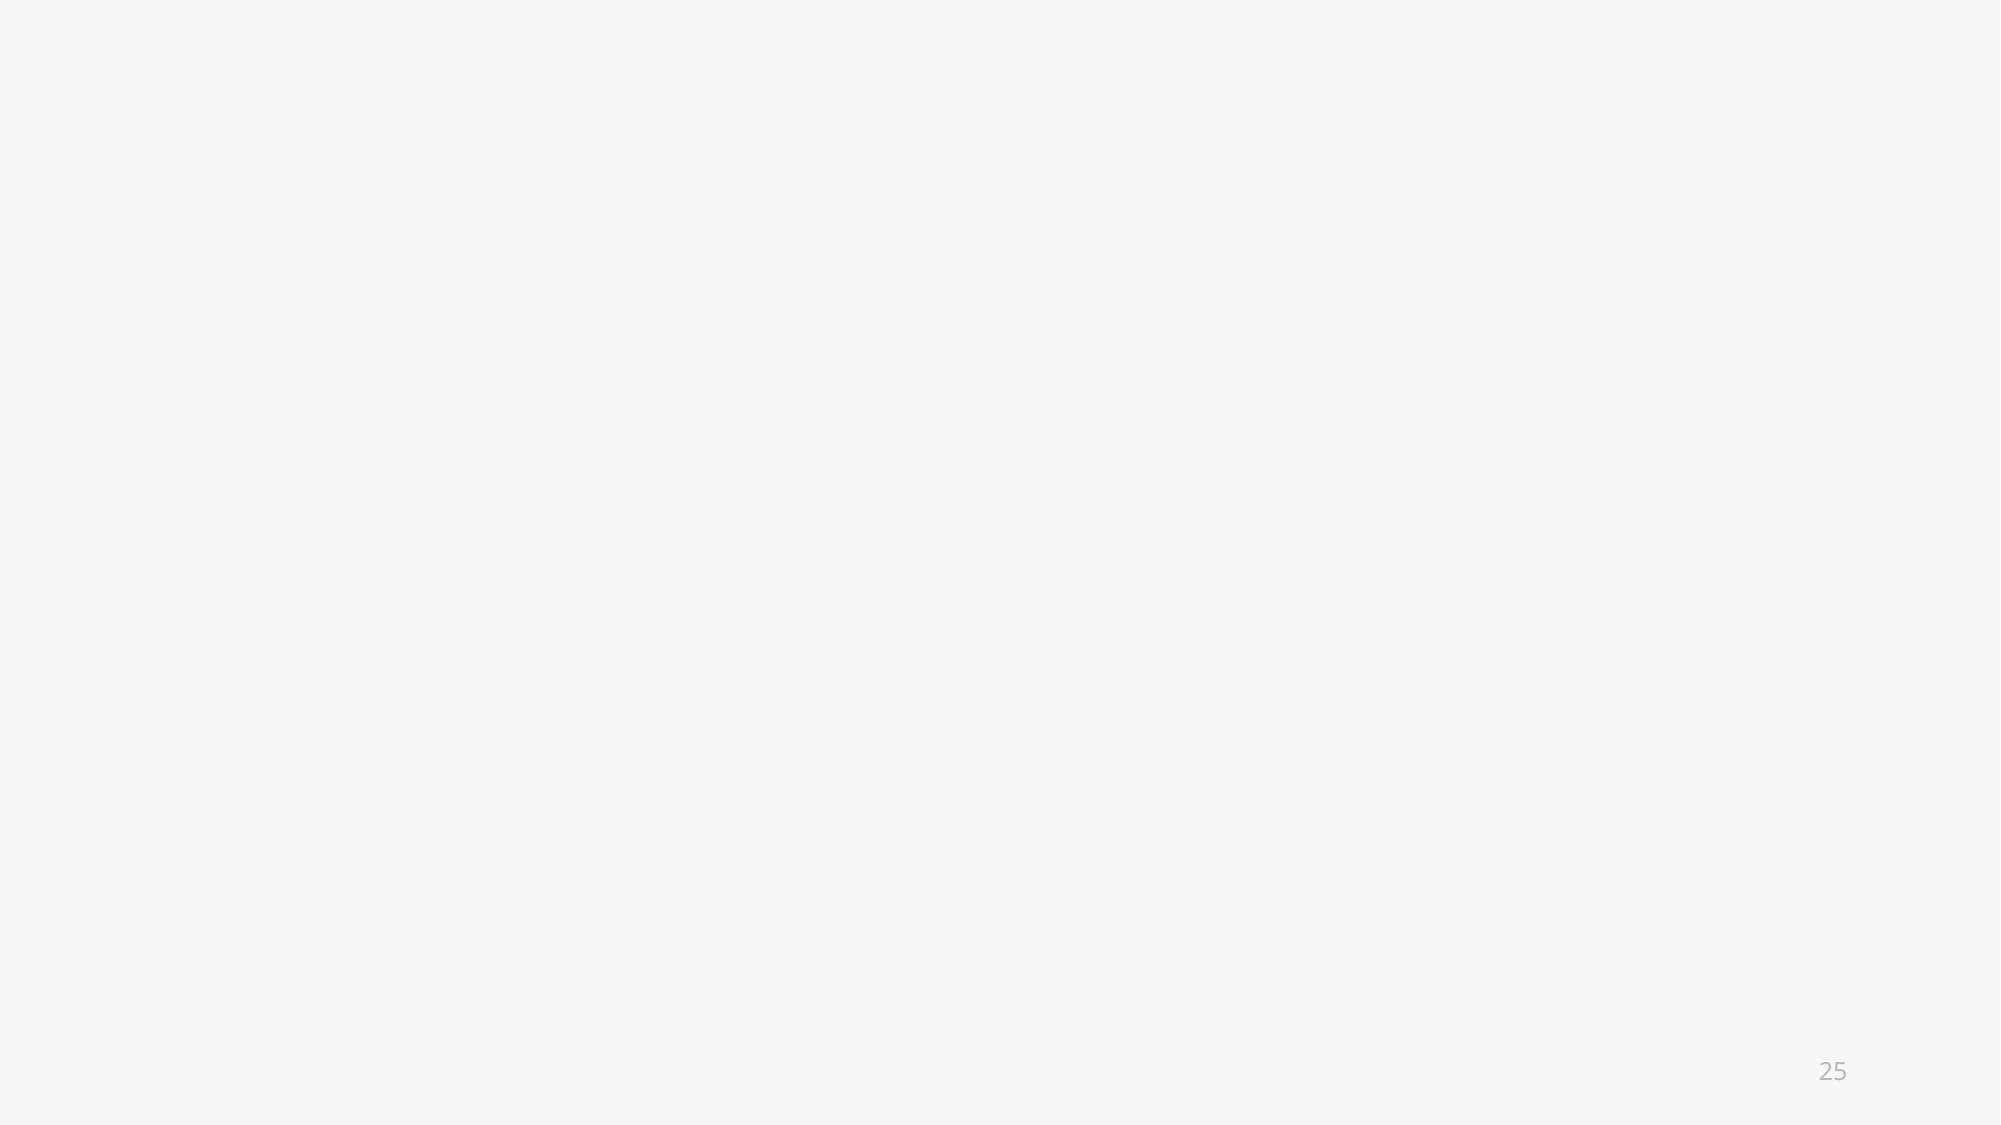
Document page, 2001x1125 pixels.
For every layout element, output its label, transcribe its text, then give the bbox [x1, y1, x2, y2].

slide_number 25 [1412, 1042, 1863, 1103]
